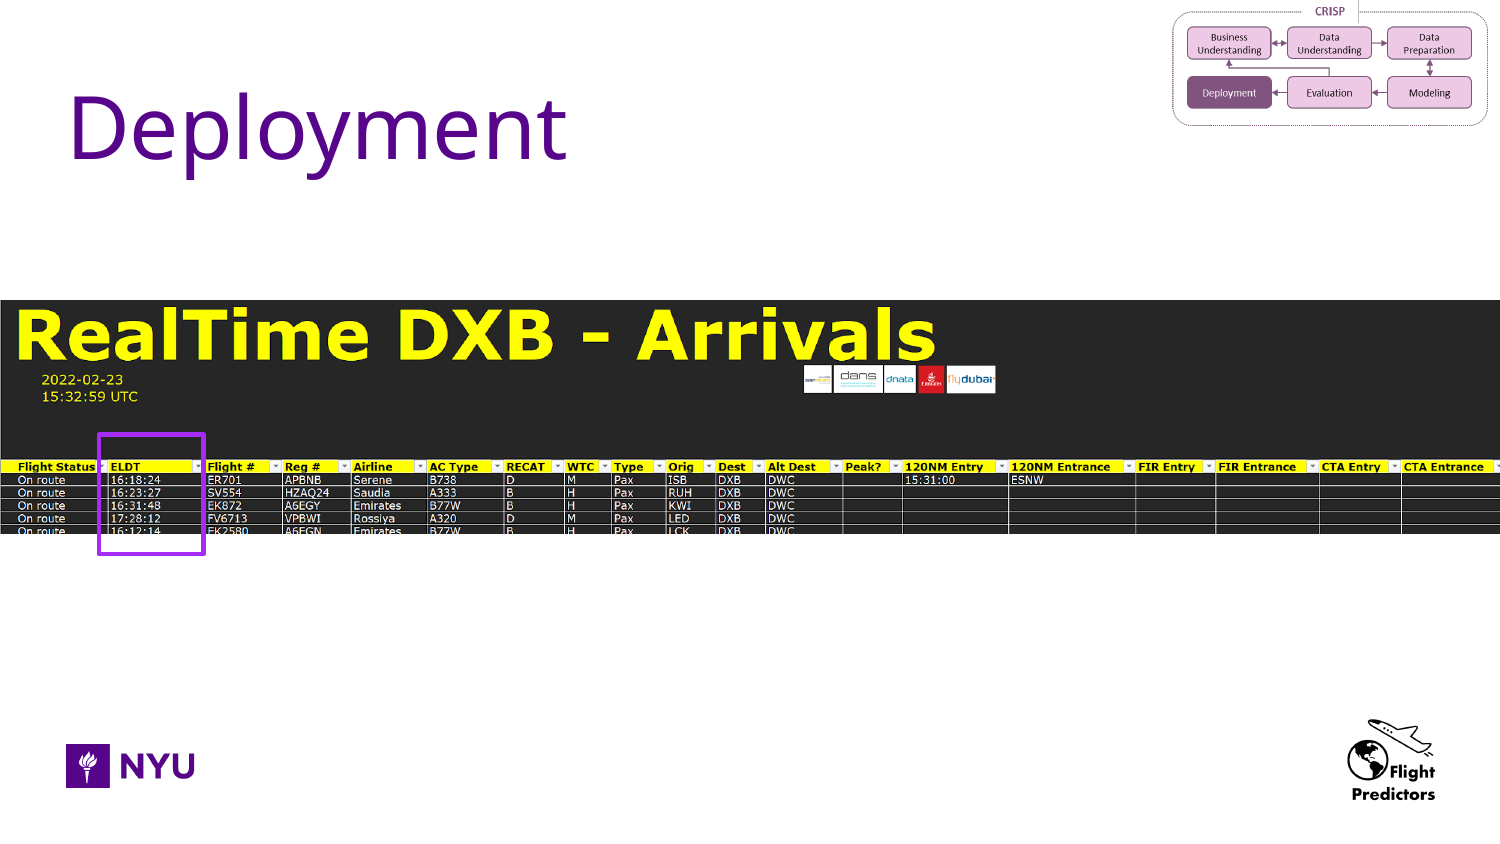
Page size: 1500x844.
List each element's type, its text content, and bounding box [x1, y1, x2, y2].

title Deployment [51, 72, 1434, 167]
text_box [98, 543, 204, 554]
picture [66, 744, 195, 788]
picture [1329, 716, 1446, 816]
picture [1172, 0, 1488, 126]
picture [0, 299, 1500, 534]
